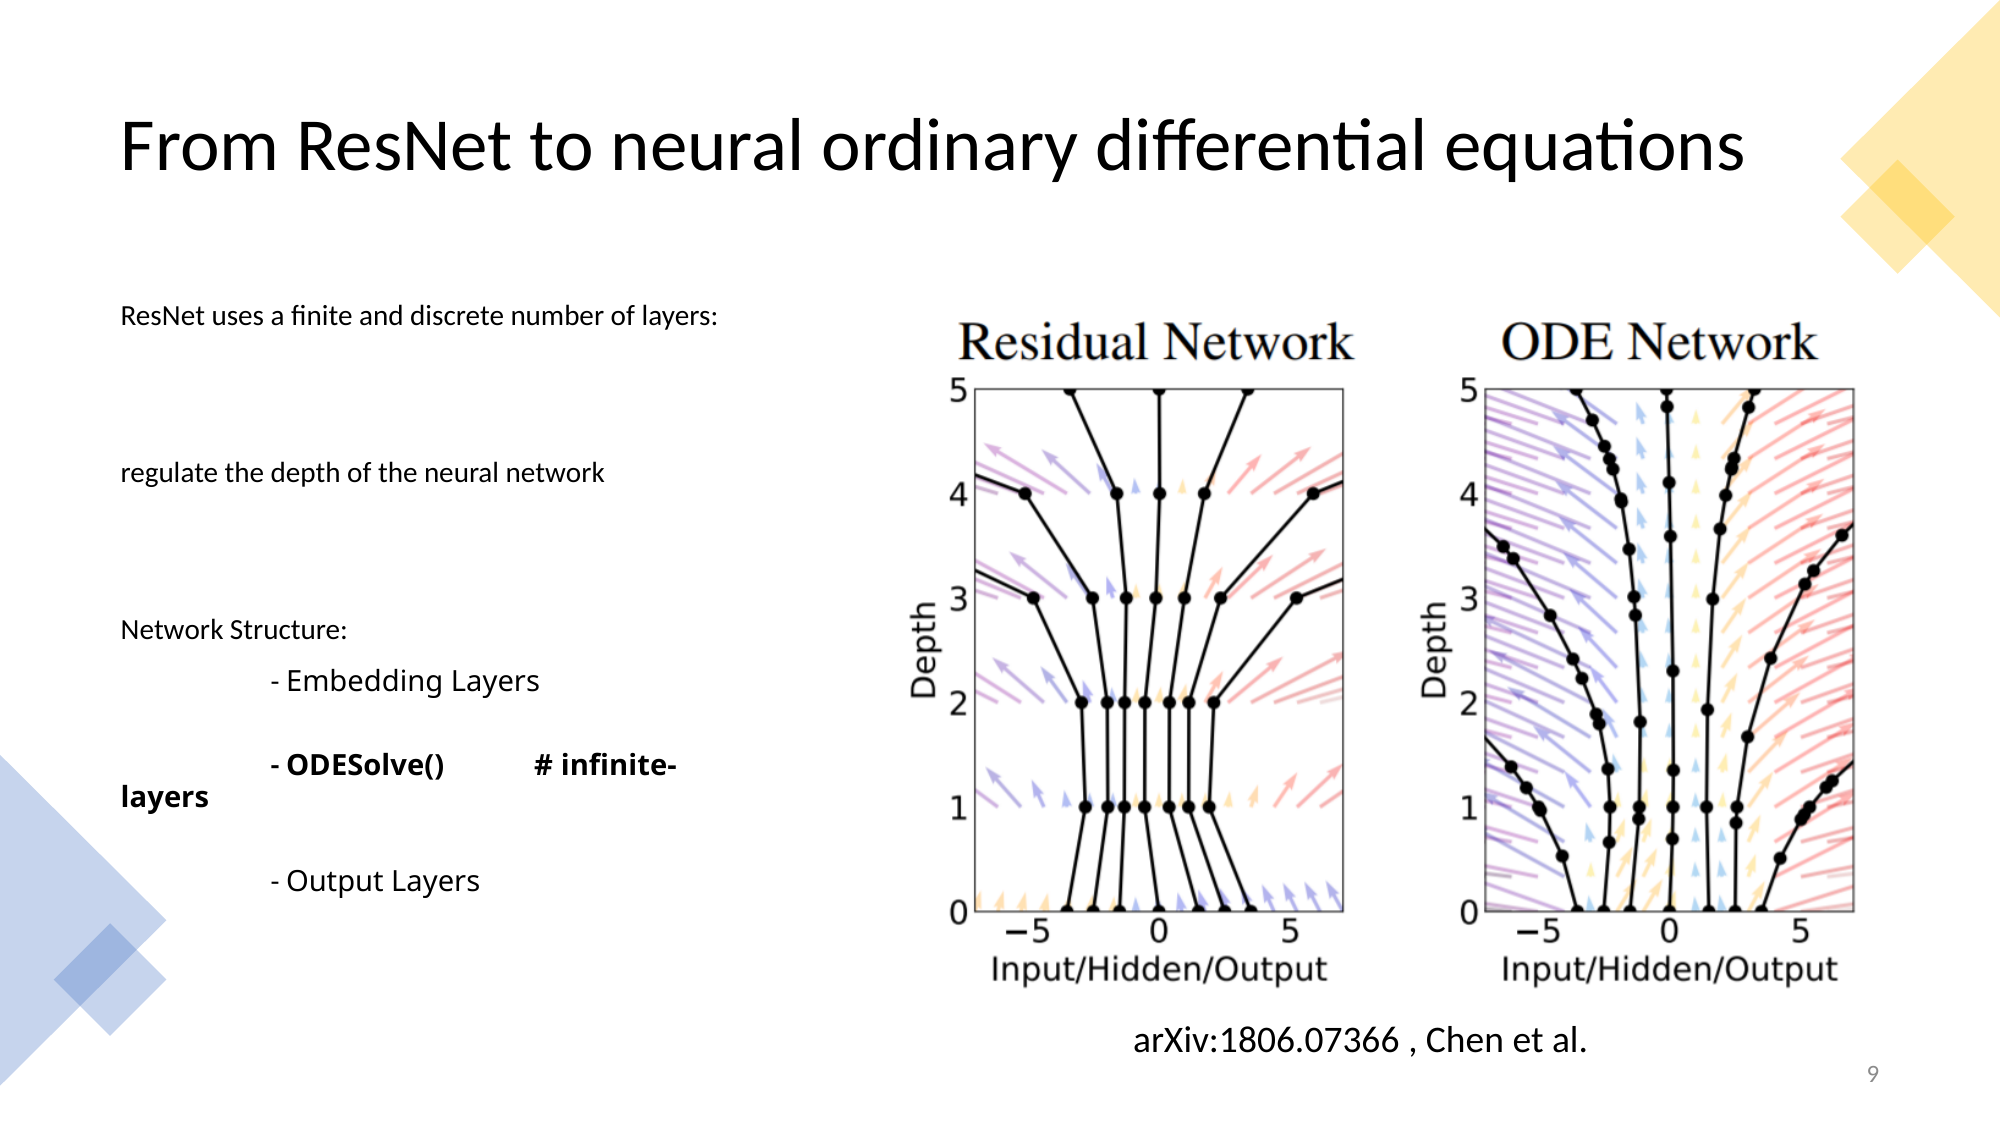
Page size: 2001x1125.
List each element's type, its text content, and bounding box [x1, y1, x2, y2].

title From ResNet to neural ordinary differential equations [105, 52, 1840, 240]
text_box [1840, 0, 2000, 318]
text_box arXiv:1806.07366 , Chen et al. [1118, 1007, 2000, 1068]
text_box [0, 754, 167, 1086]
text_box [0, 0, 2000, 1125]
slide_number 9 [1444, 1068, 1895, 1103]
picture [879, 292, 1884, 1008]
